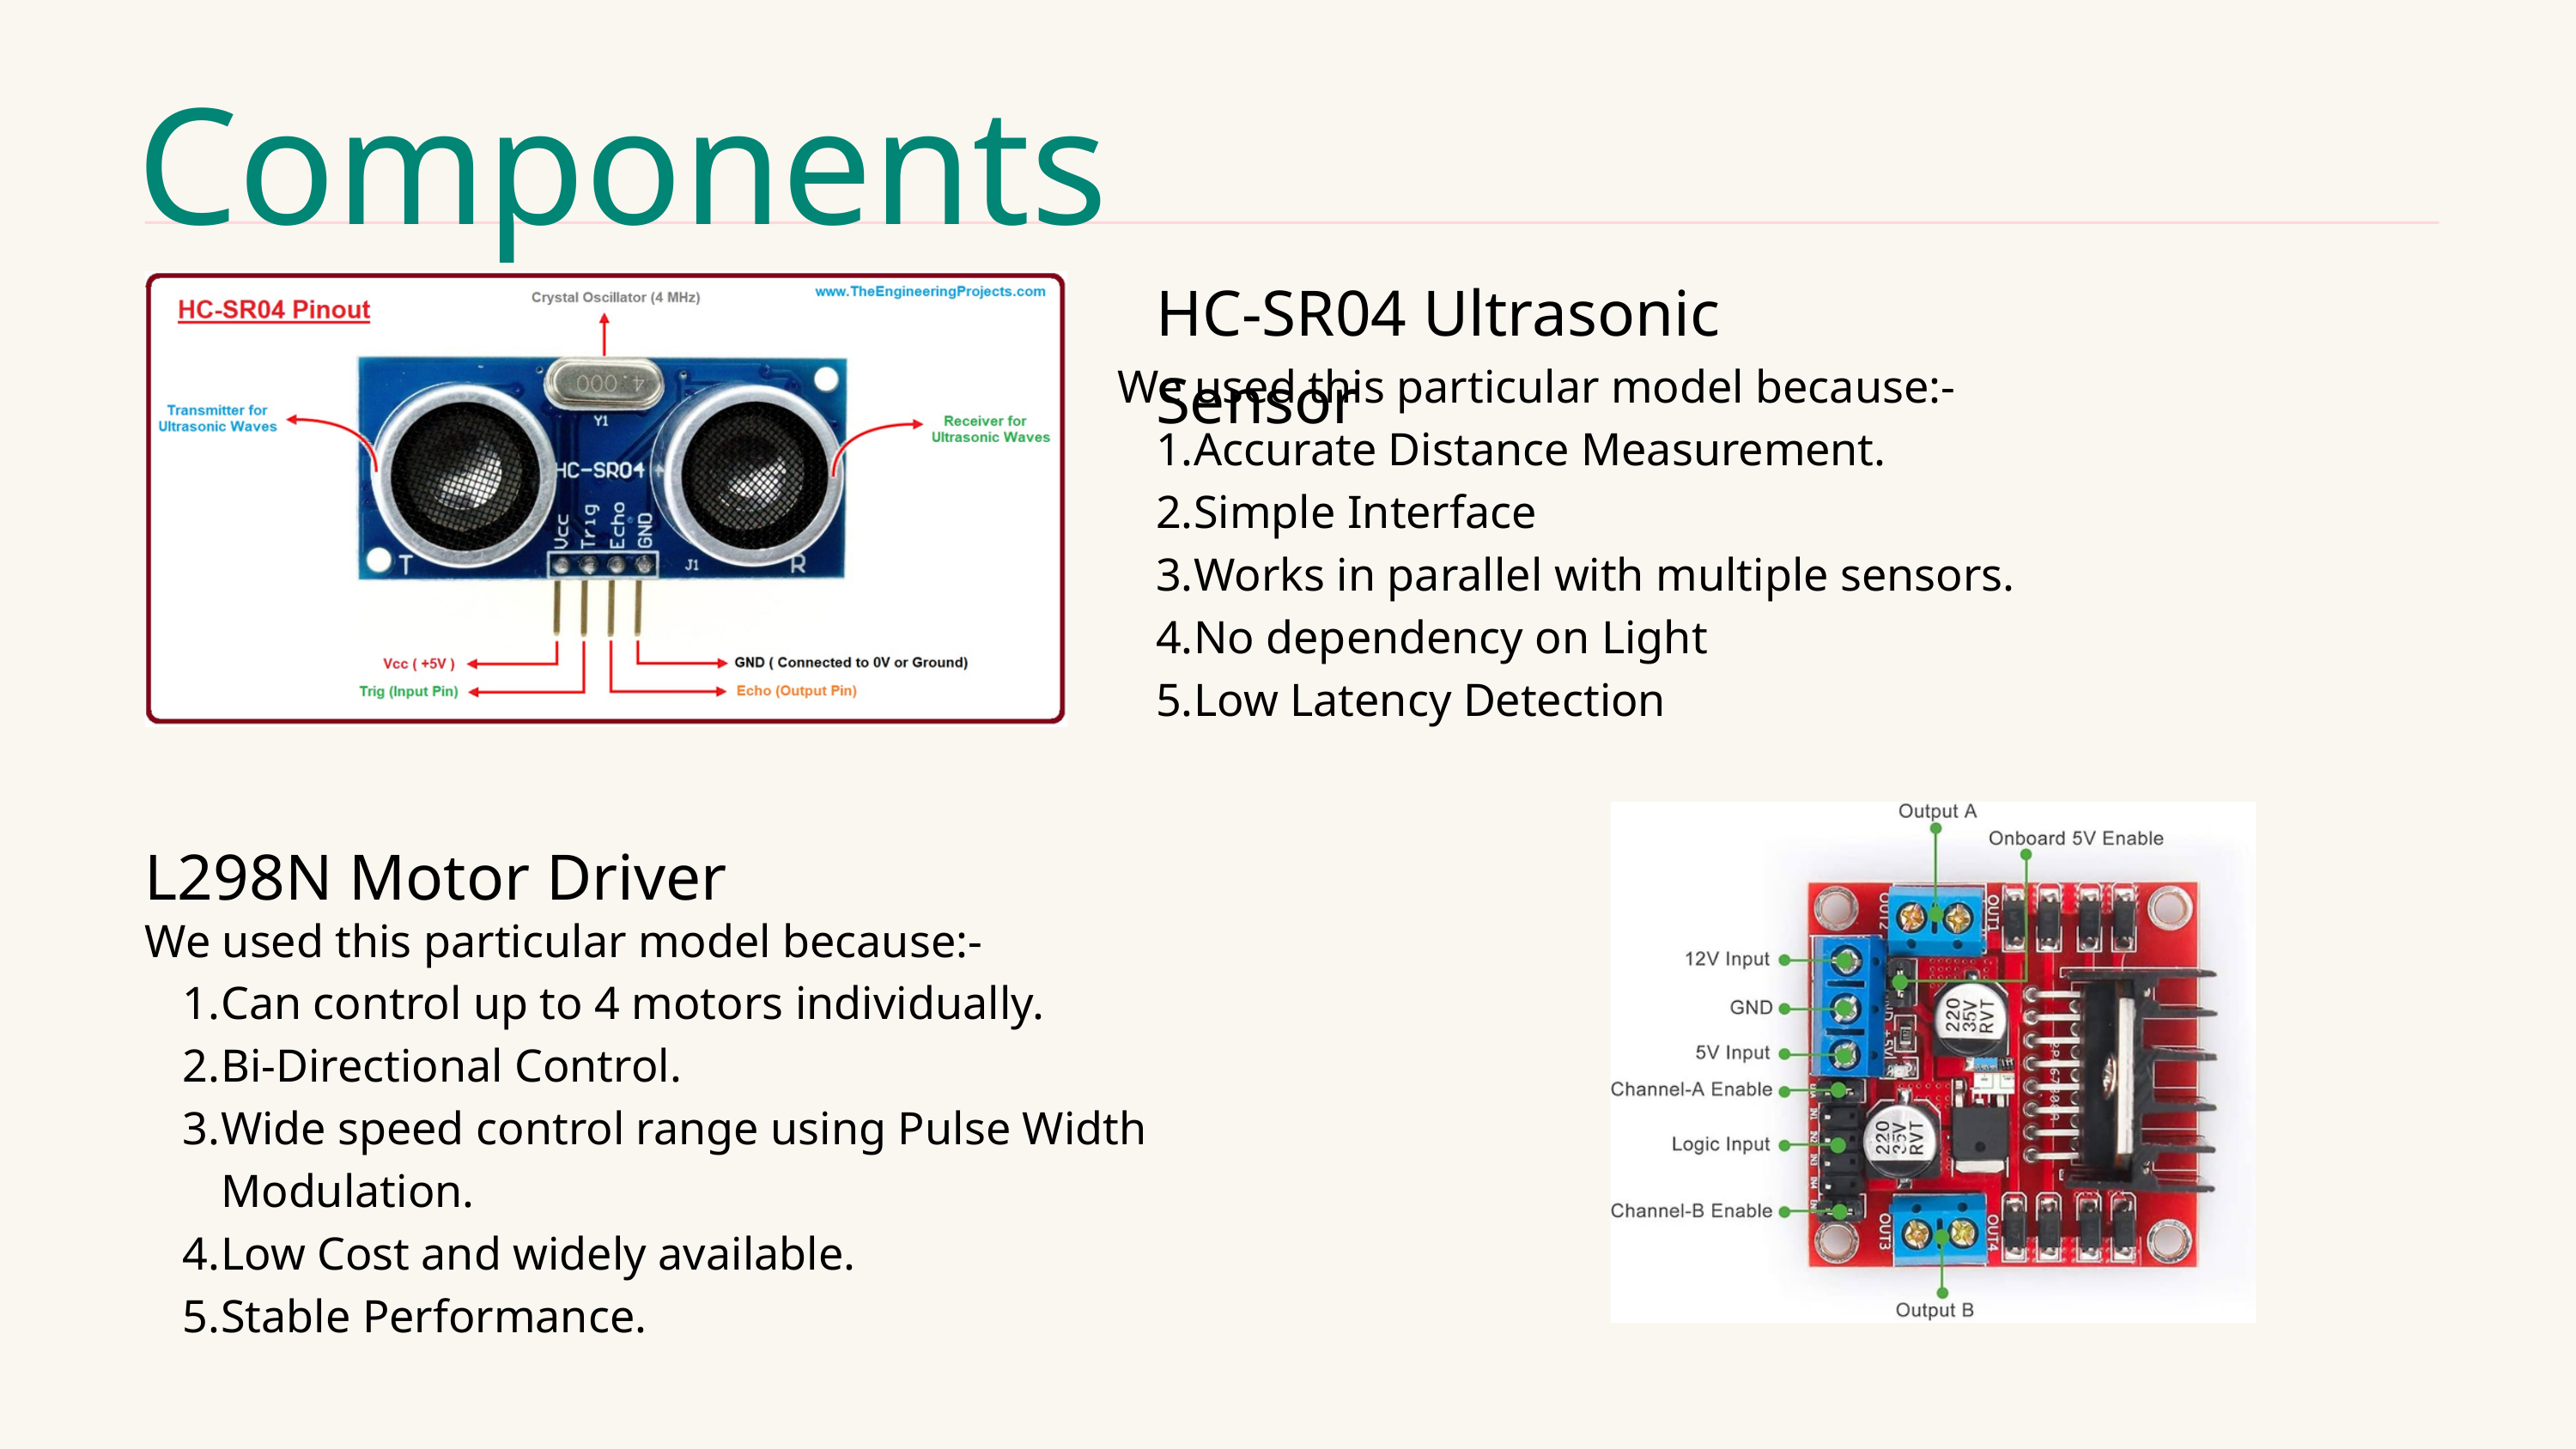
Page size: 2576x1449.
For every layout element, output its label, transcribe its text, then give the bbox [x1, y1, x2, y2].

text_box HC-SR04 Ultrasonic Sensor [1156, 260, 1934, 349]
text_box Components [137, 95, 1868, 258]
text_box [144, 271, 1068, 727]
text_box L298N Motor Driver [144, 825, 922, 903]
text_box We used this particular model because:- Can control up to 4 motors individually. Bi-Directional Control. Wide speed control range using Pulse Width Modulation. Low Cost and widely available. Stable Performance. [144, 903, 1394, 1342]
text_box We used this particular model because:- Accurate Distance Measurement. Simple Interface Works in parallel with multiple sensors. No dependency on Light Low Latency Detection [1117, 349, 2367, 725]
text_box [1610, 802, 2257, 1323]
